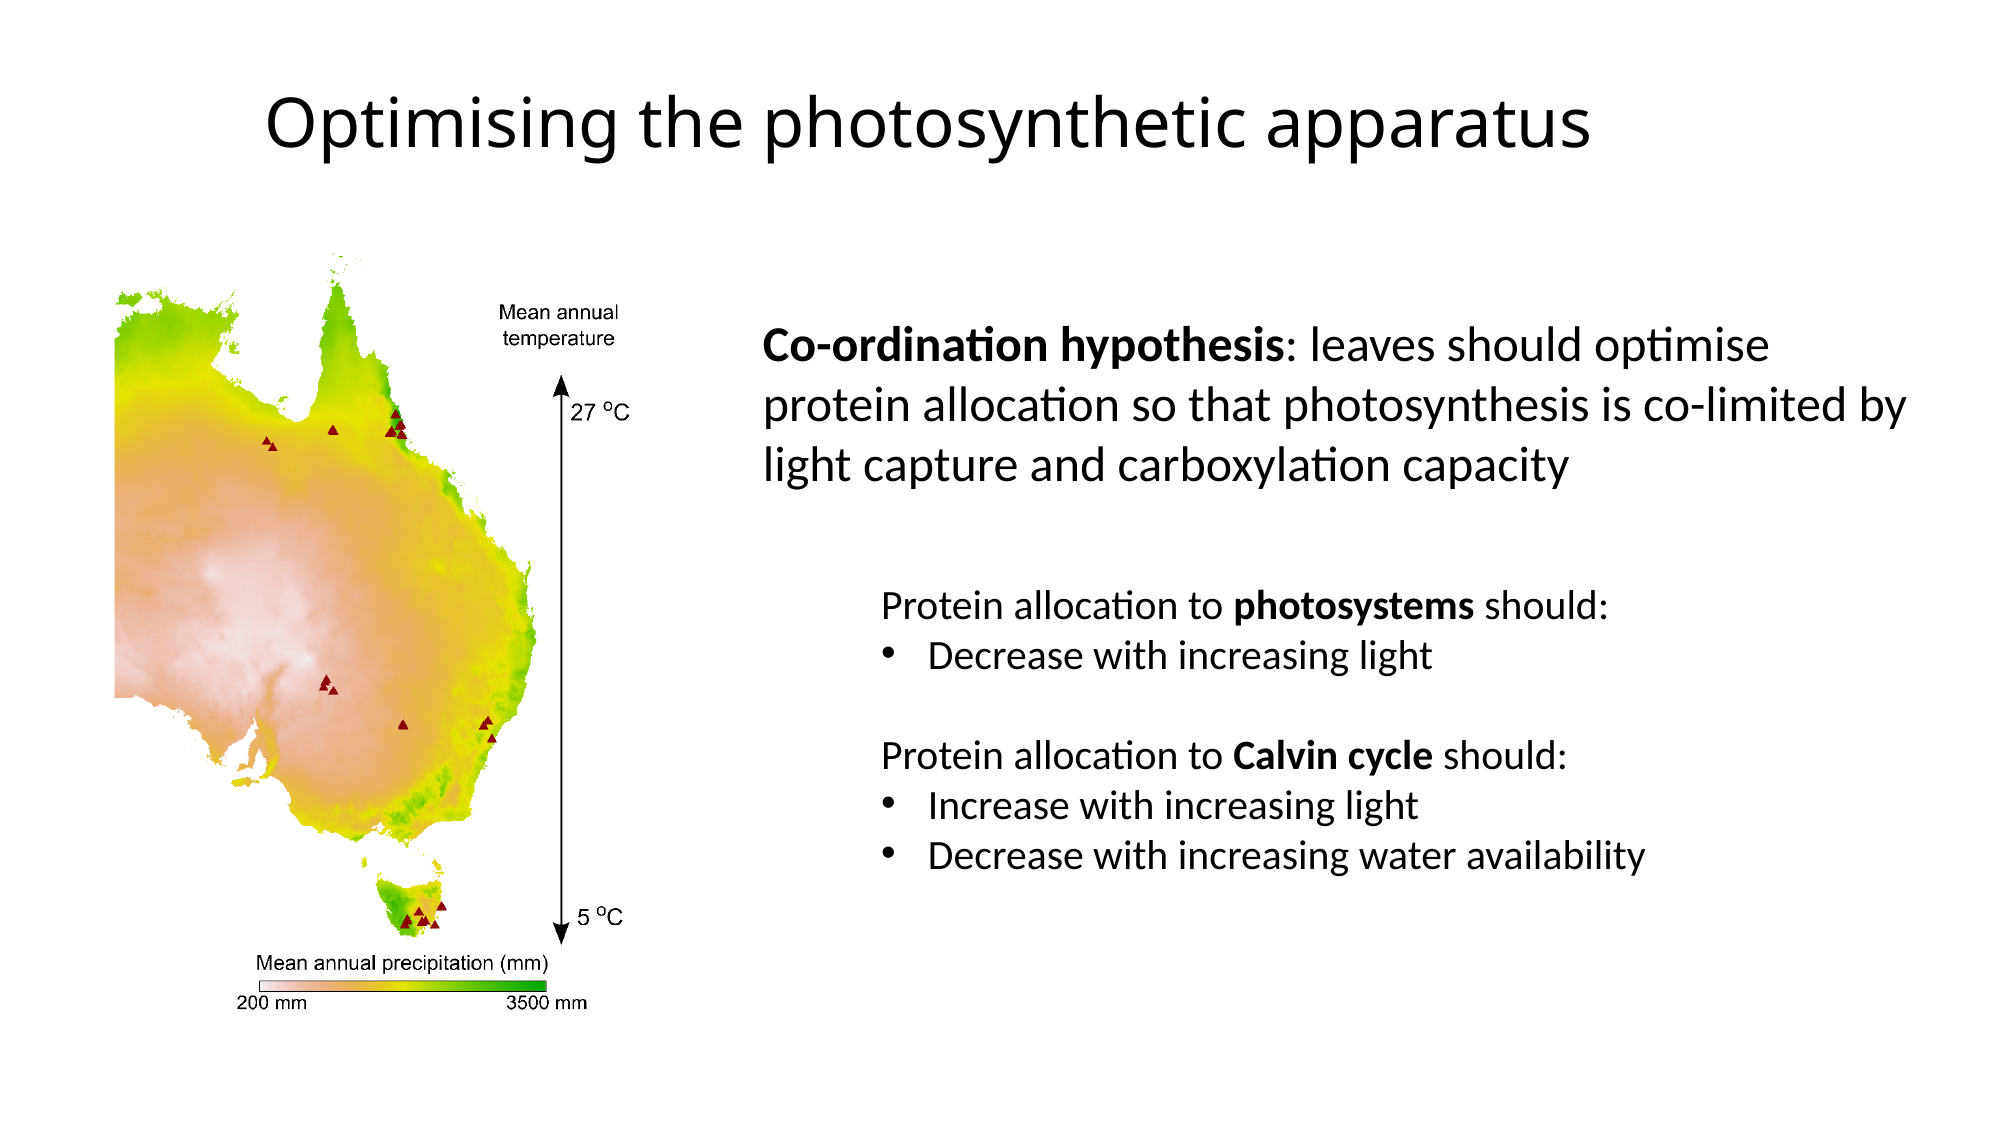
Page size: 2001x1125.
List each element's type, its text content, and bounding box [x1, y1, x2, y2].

text_box Protein allocation to photosystems should: Decrease with increasing light Protein allocation to Calvin cycle should: Increase with increasing light Decrease with increasing water availability [866, 570, 1692, 975]
text_box Optimising the photosynthetic apparatus [249, 61, 1765, 189]
text_box Co-ordination hypothesis: leaves should optimise protein allocation so that photosynthesis is co-limited by light capture and carboxylation capacity [748, 303, 1936, 499]
picture [104, 251, 642, 1023]
